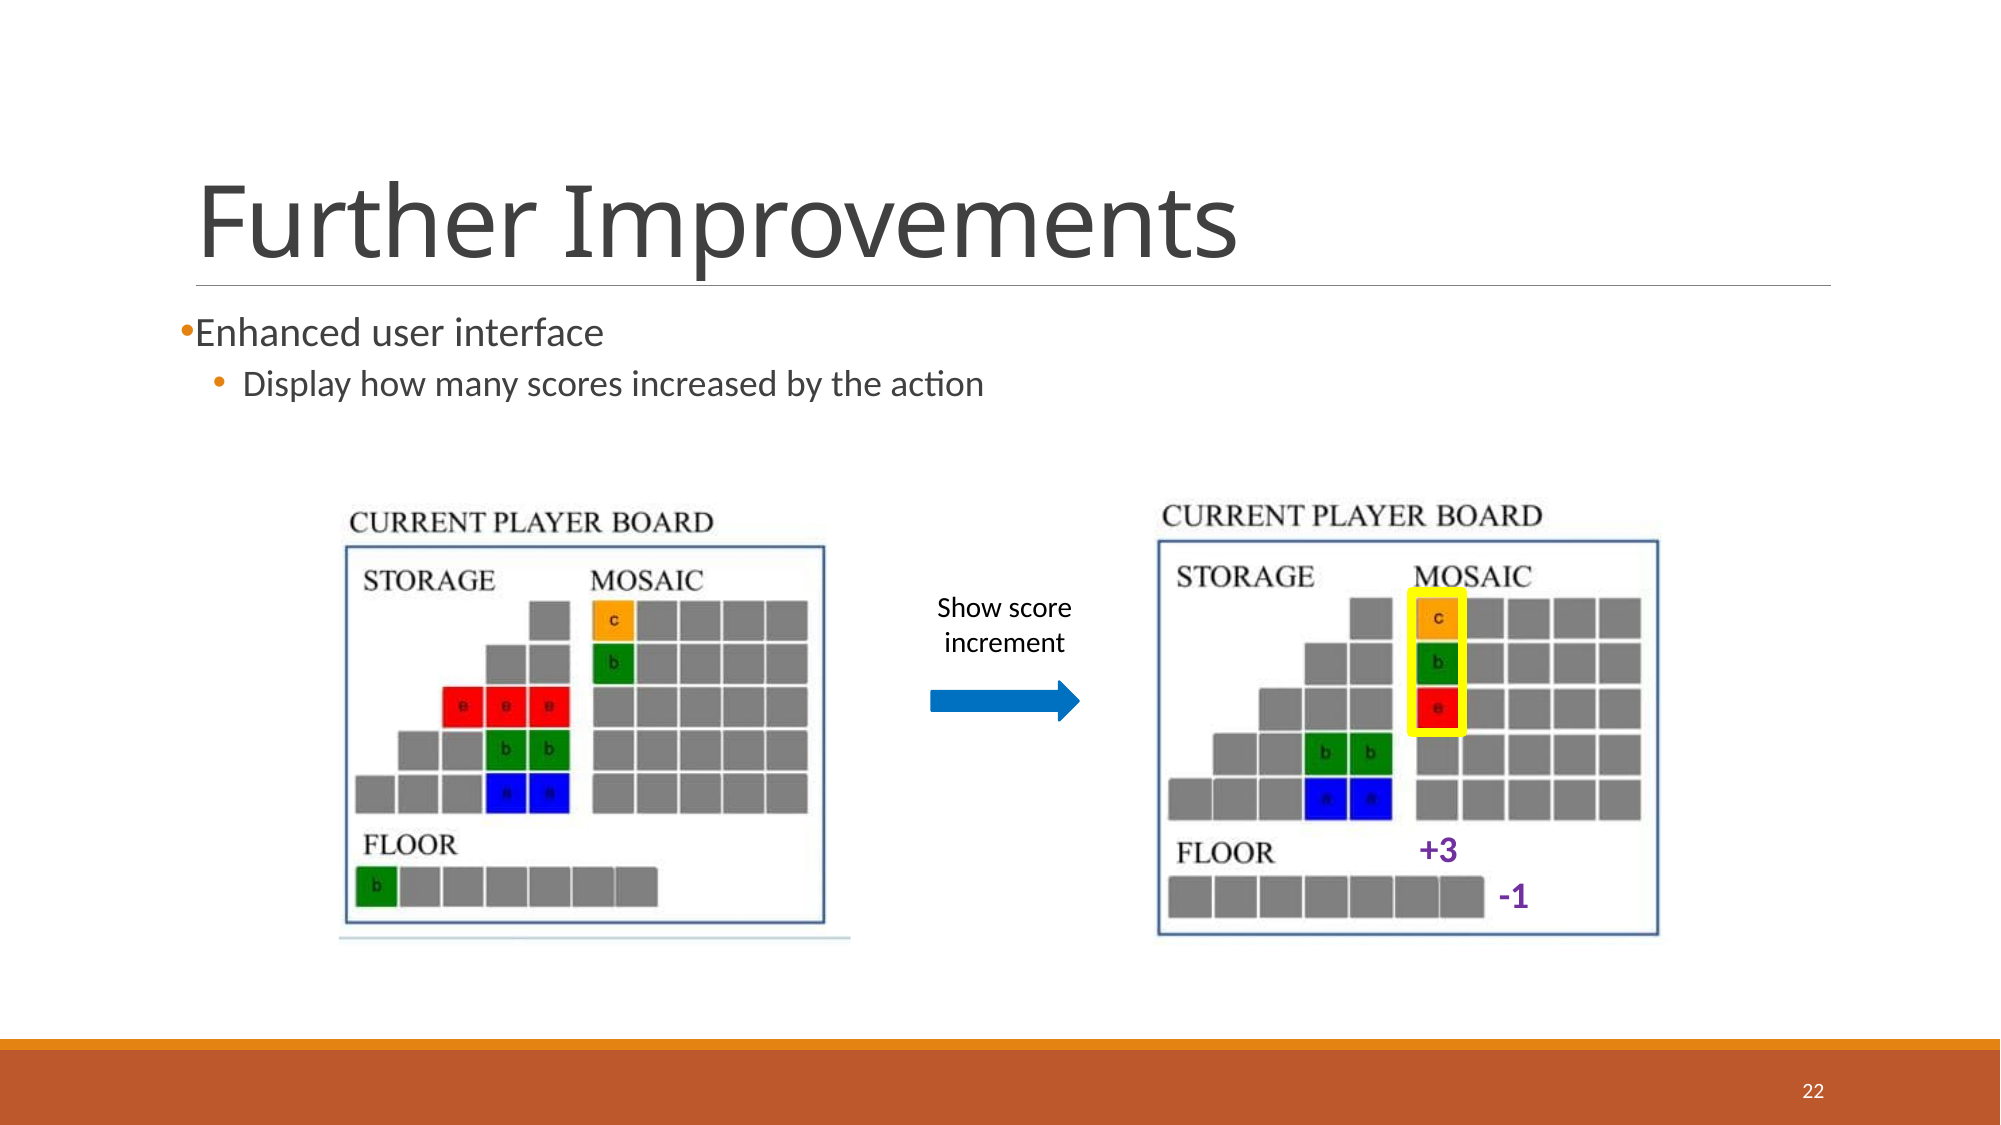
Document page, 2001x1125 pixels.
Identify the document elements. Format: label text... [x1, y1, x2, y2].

title Further Improvements [180, 47, 1830, 285]
slide_number 22 [1624, 1059, 1840, 1120]
text_box [930, 680, 1080, 722]
text_box Show score increment [908, 580, 1102, 666]
picture [338, 490, 852, 947]
list Enhanced user interface Display how many scores increased by the action [180, 302, 1830, 963]
picture [1152, 490, 1671, 946]
